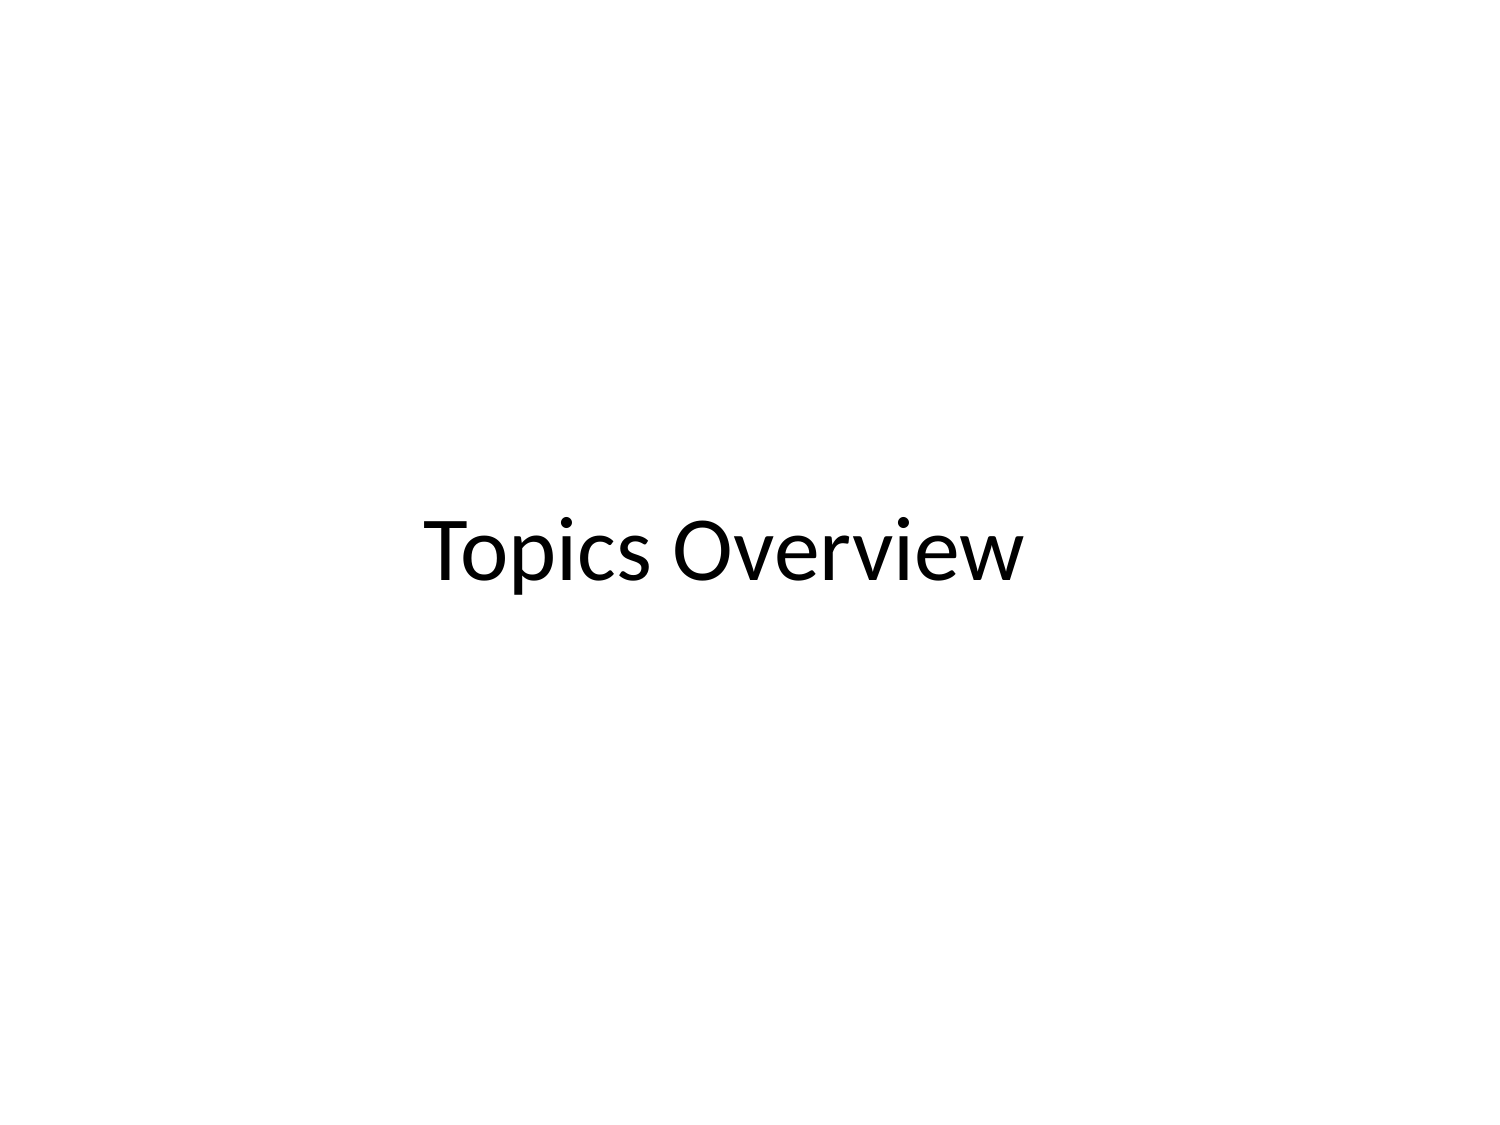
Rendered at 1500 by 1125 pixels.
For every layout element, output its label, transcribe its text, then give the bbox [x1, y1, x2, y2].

text_box Topics Overview [49, 450, 1400, 638]
